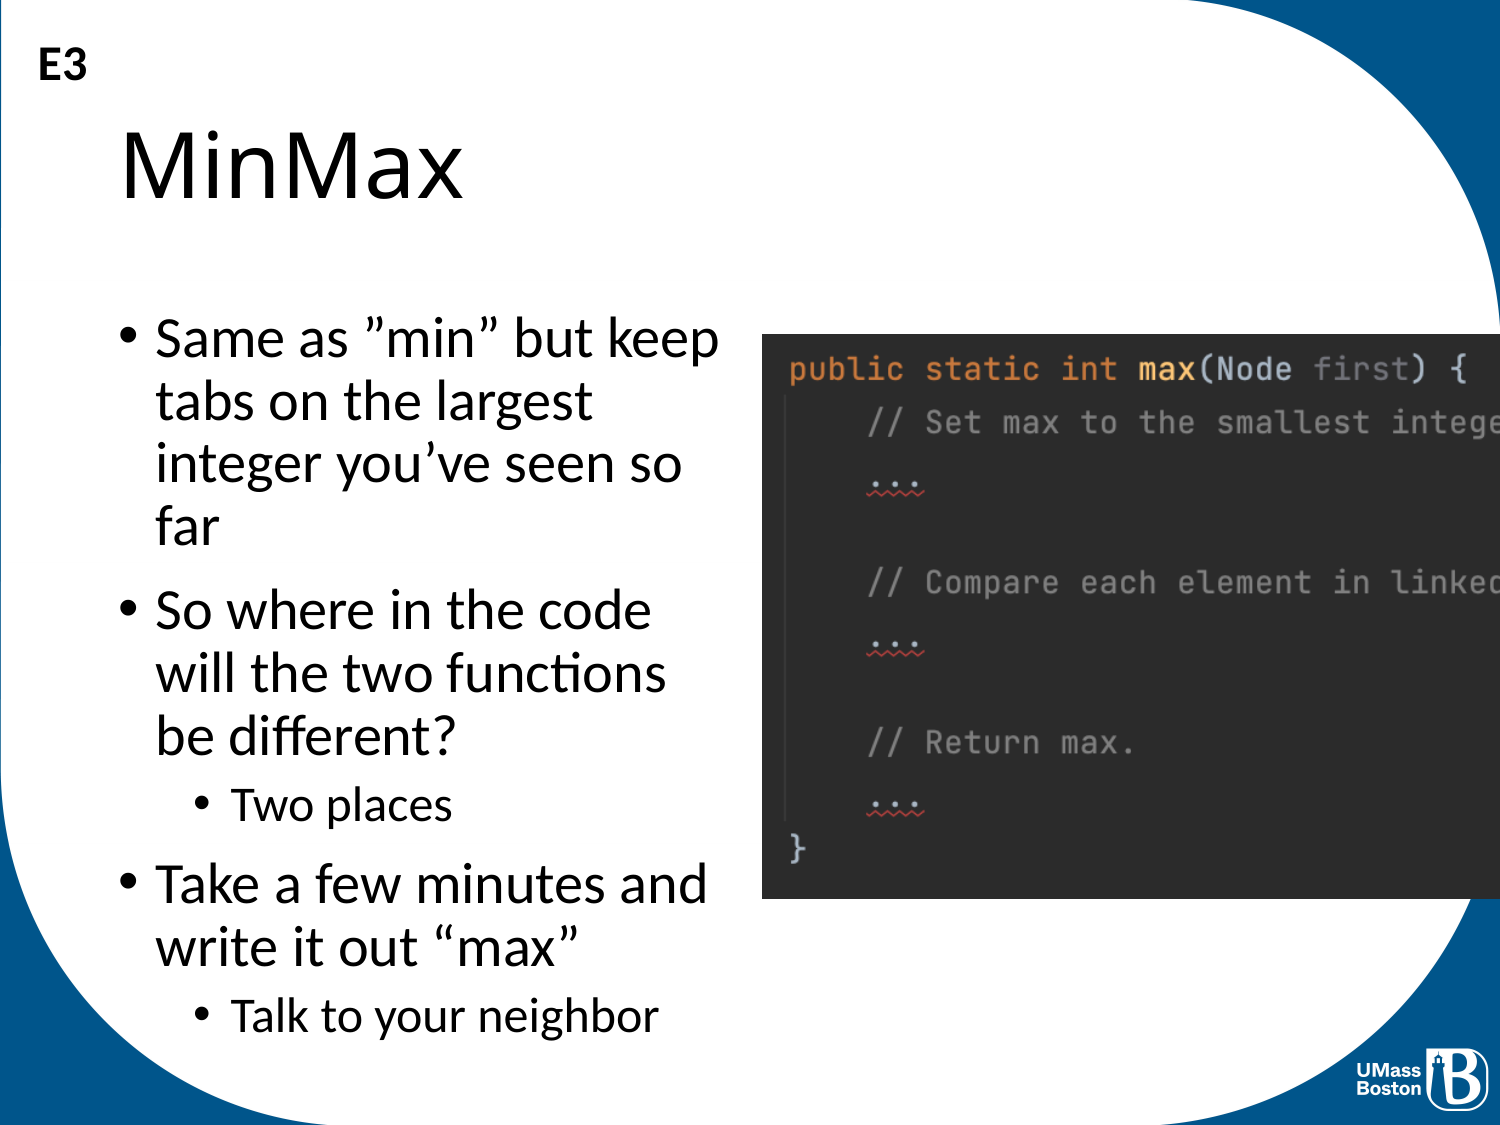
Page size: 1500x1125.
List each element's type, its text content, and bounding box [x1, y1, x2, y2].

list Same as ”min” but keep tabs on the largest integer you’ve seen so far So where in the code will the two functions be different? Two places Take a few minutes and write it out “max” Talk to your neighbor [103, 299, 738, 1066]
title MinMax [103, 59, 1397, 278]
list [762, 334, 1500, 900]
picture [0, 0, 1500, 1125]
text_box E3 [22, 22, 160, 98]
